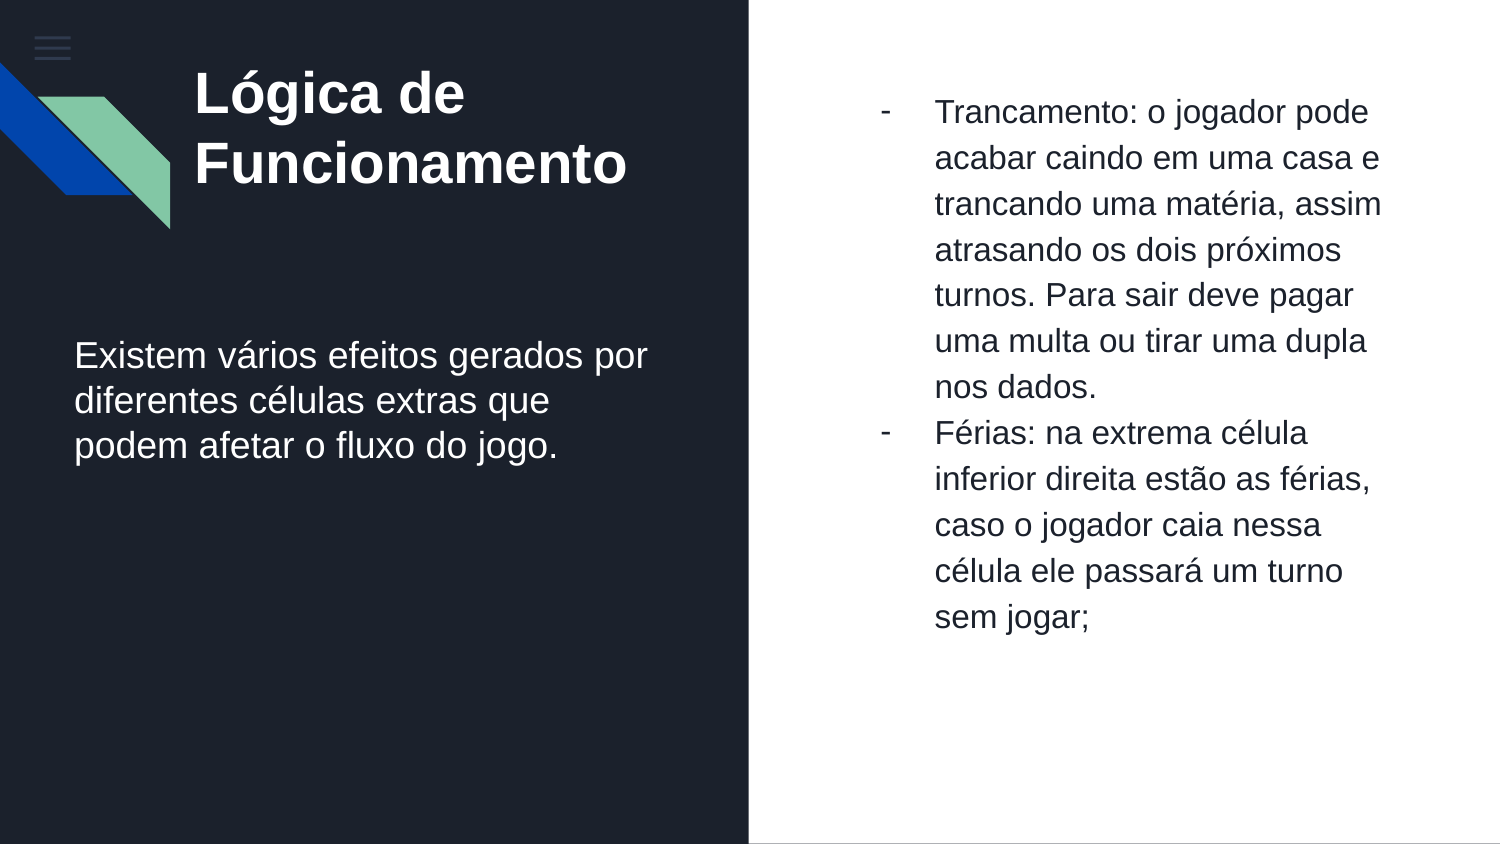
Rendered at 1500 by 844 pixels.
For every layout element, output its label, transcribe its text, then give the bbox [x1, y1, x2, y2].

list Trancamento: o jogador pode acabar caindo em uma casa e trancando uma matéria, assim atrasando os dois próximos turnos. Para sair deve pagar uma multa ou tirar uma dupla nos dados. Férias: na extrema célula inferior direita estão as férias, caso o jogador caia nessa célula ele passará um turno sem jogar; [844, 69, 1421, 730]
text_box Lógica de Funcionamento [179, 40, 672, 211]
title Existem vários efeitos gerados por diferentes células extras que podem afetar o fluxo do jogo. [59, 315, 681, 611]
